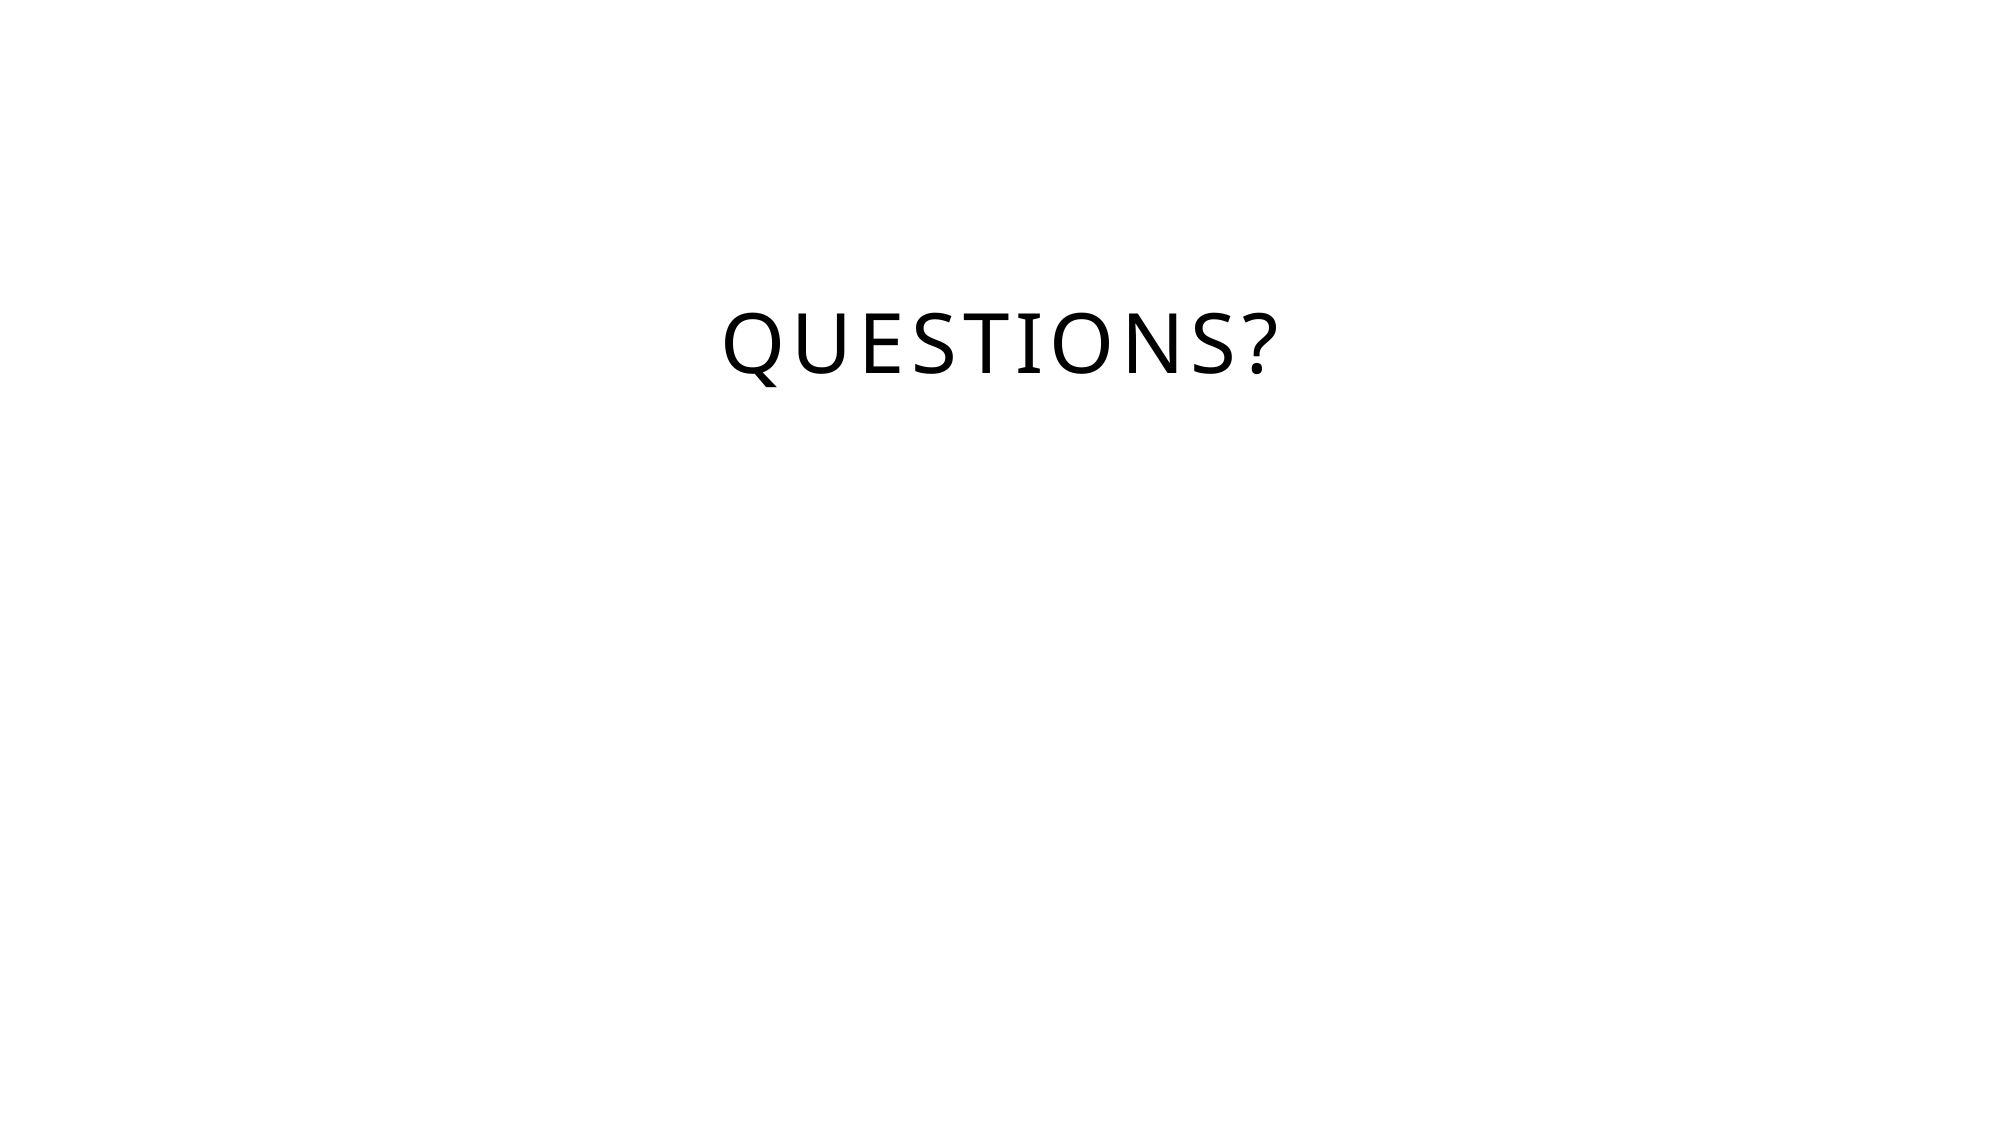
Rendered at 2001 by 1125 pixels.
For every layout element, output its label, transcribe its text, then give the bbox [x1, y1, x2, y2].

title Questions? [115, 272, 1885, 409]
